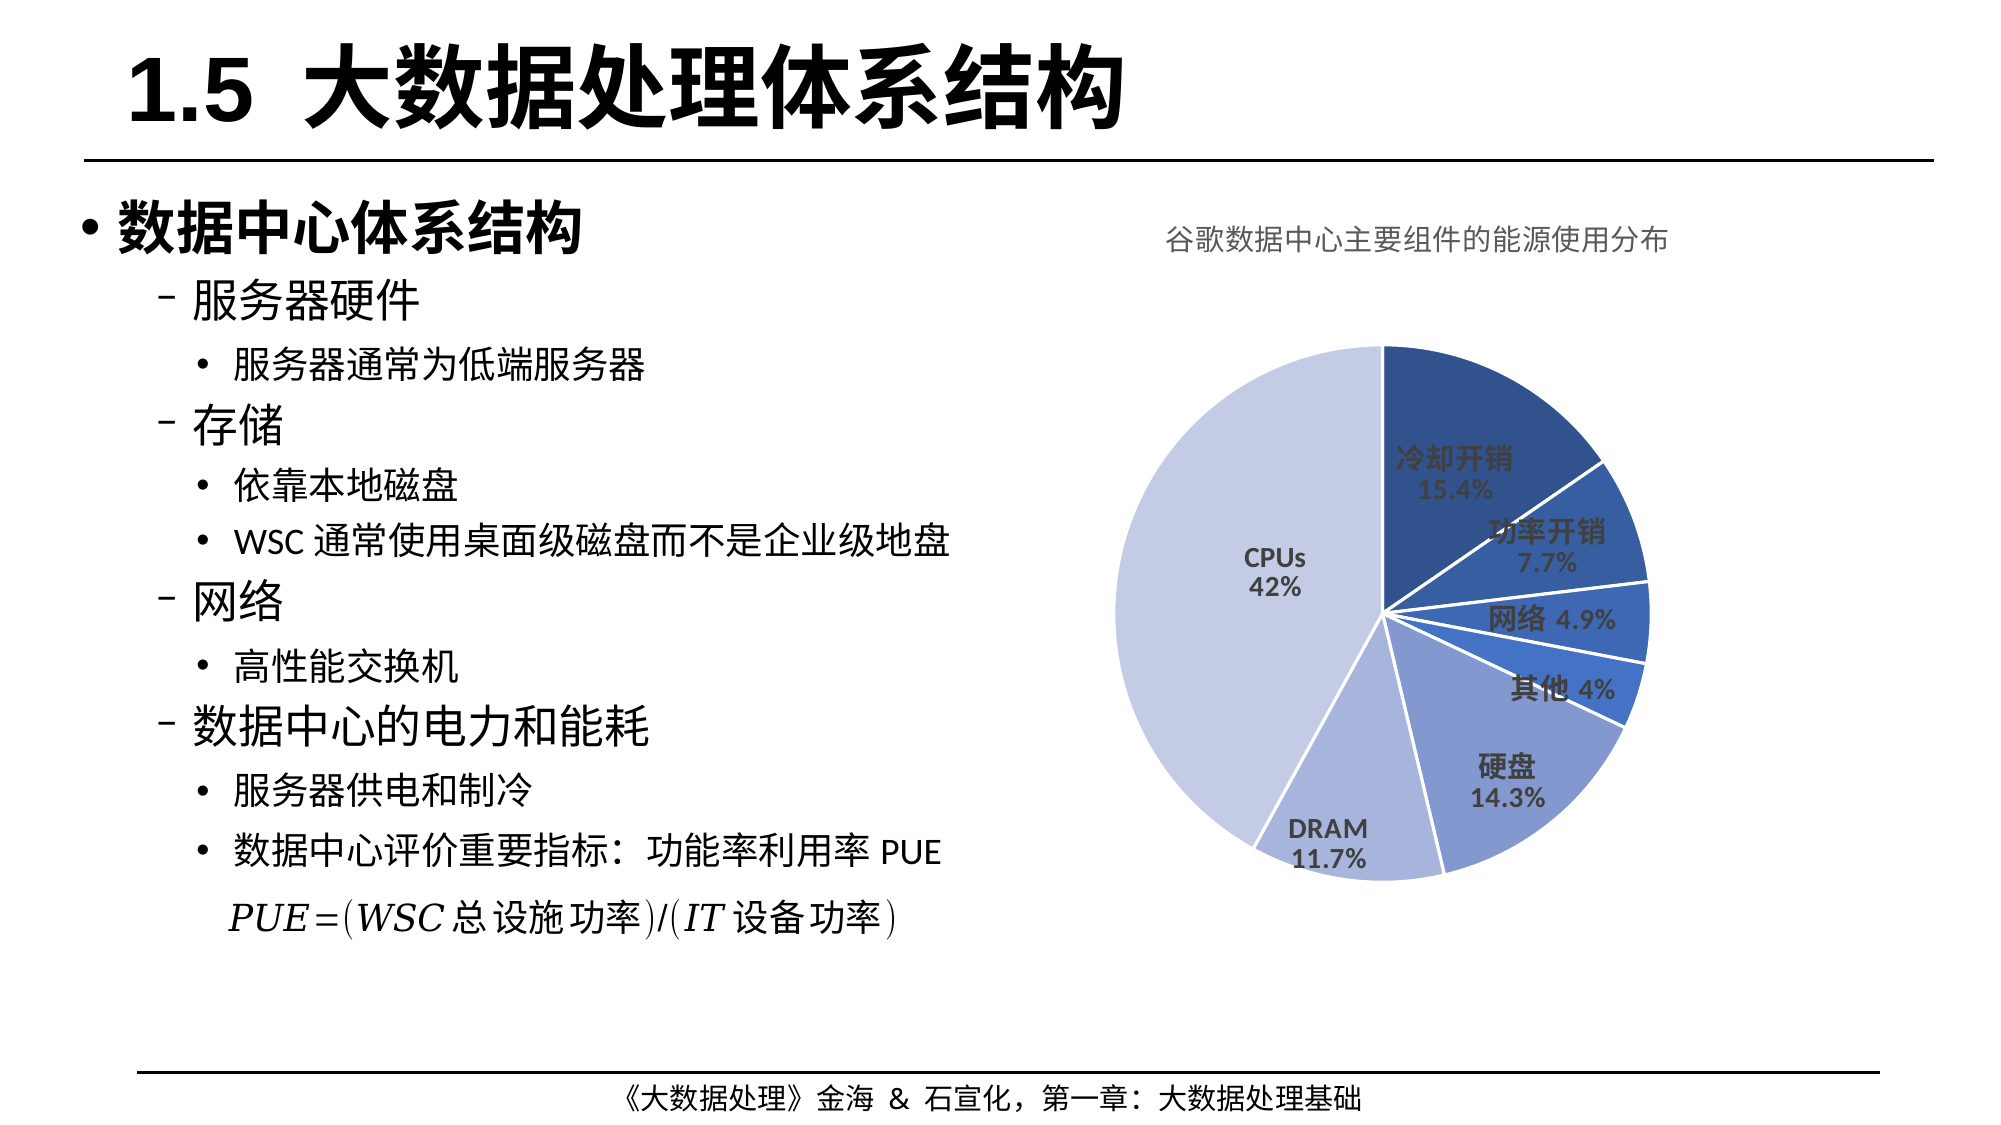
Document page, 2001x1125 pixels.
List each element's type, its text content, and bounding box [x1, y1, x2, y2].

title 1.5 大数据处理体系结构 [111, 22, 1905, 161]
list 数据中心体系结构 服务器硬件 服务器通常为低端服务器 存储 依靠本地磁盘 WSC通常使用桌面级磁盘而不是企业级地盘 网络 高性能交换机 数据中心的电力和能耗 服务器供电和制冷 数据中心评价重要指标：功能率利用率PUE [65, 183, 972, 1119]
chart [897, 183, 1939, 965]
